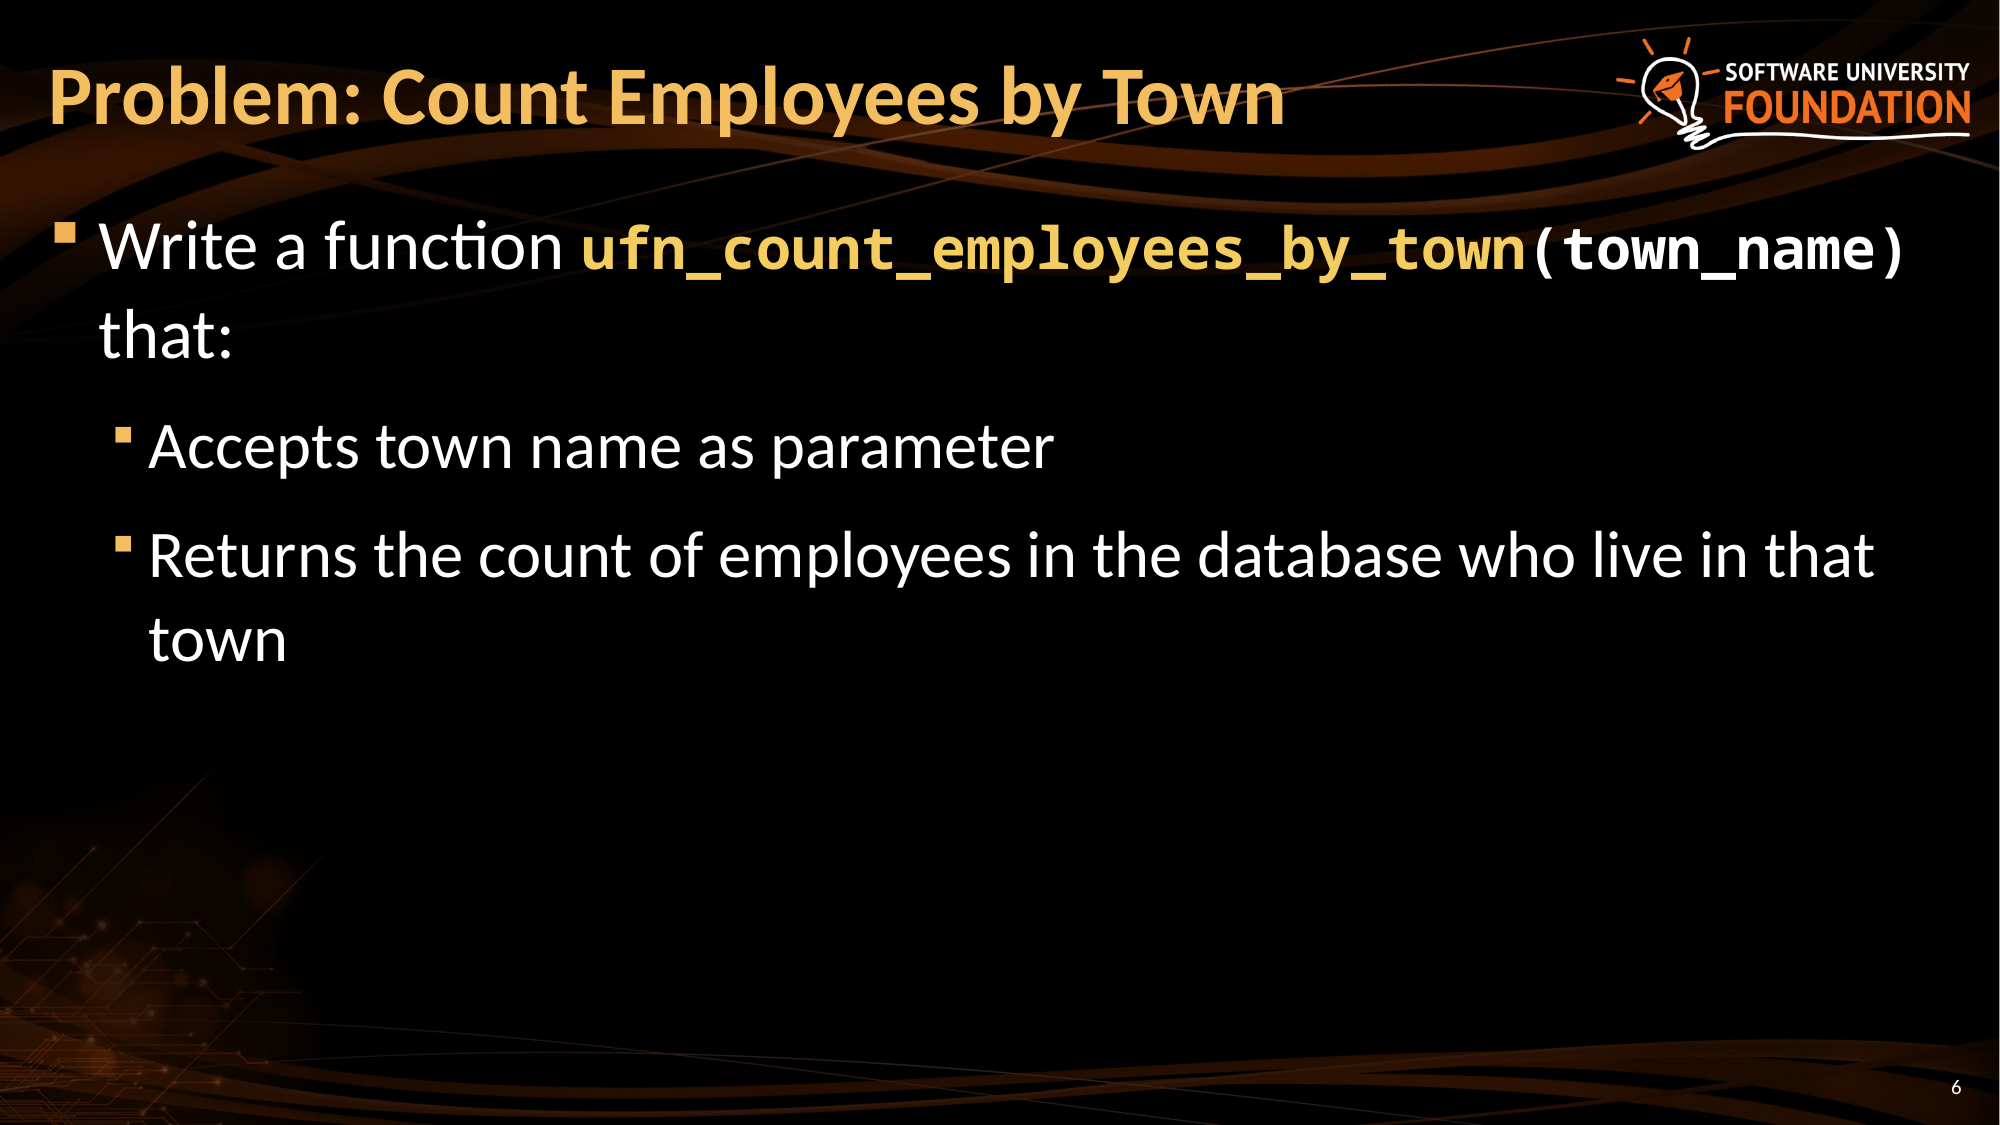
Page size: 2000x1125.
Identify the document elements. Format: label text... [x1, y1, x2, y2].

list Write a function ufn_count_employees_by_town(town_name) that: Accepts town name as parameter Returns the count of employees in the database who live in that town [31, 188, 1968, 1103]
picture [0, 0, 2000, 1125]
title Problem: Count Employees by Town [30, 6, 1602, 189]
